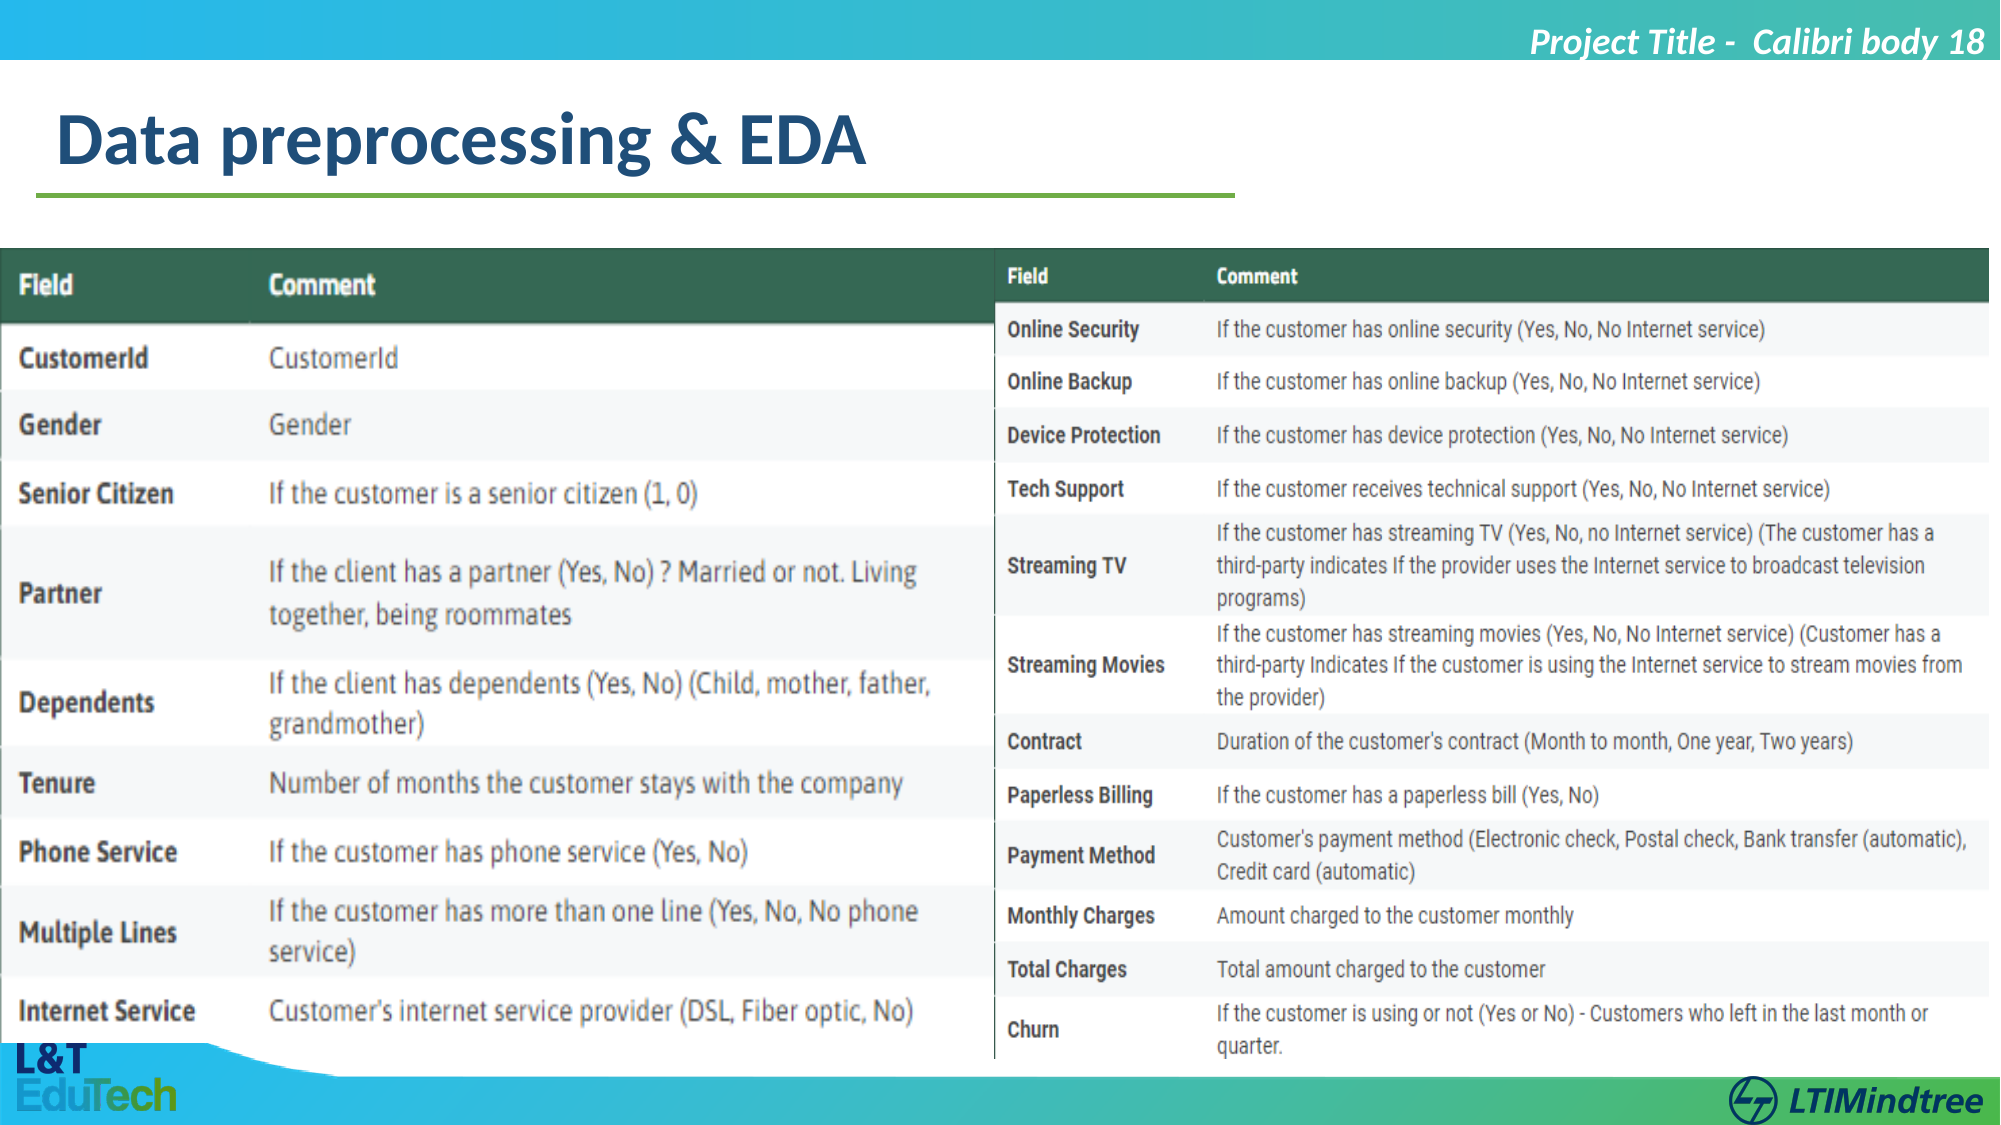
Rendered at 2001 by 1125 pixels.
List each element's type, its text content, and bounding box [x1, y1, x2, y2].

picture [0, 248, 2000, 1125]
text_box Data preprocessing & EDA [41, 82, 1785, 188]
text_box Project Title - Calibri body 18 [999, 9, 2000, 114]
